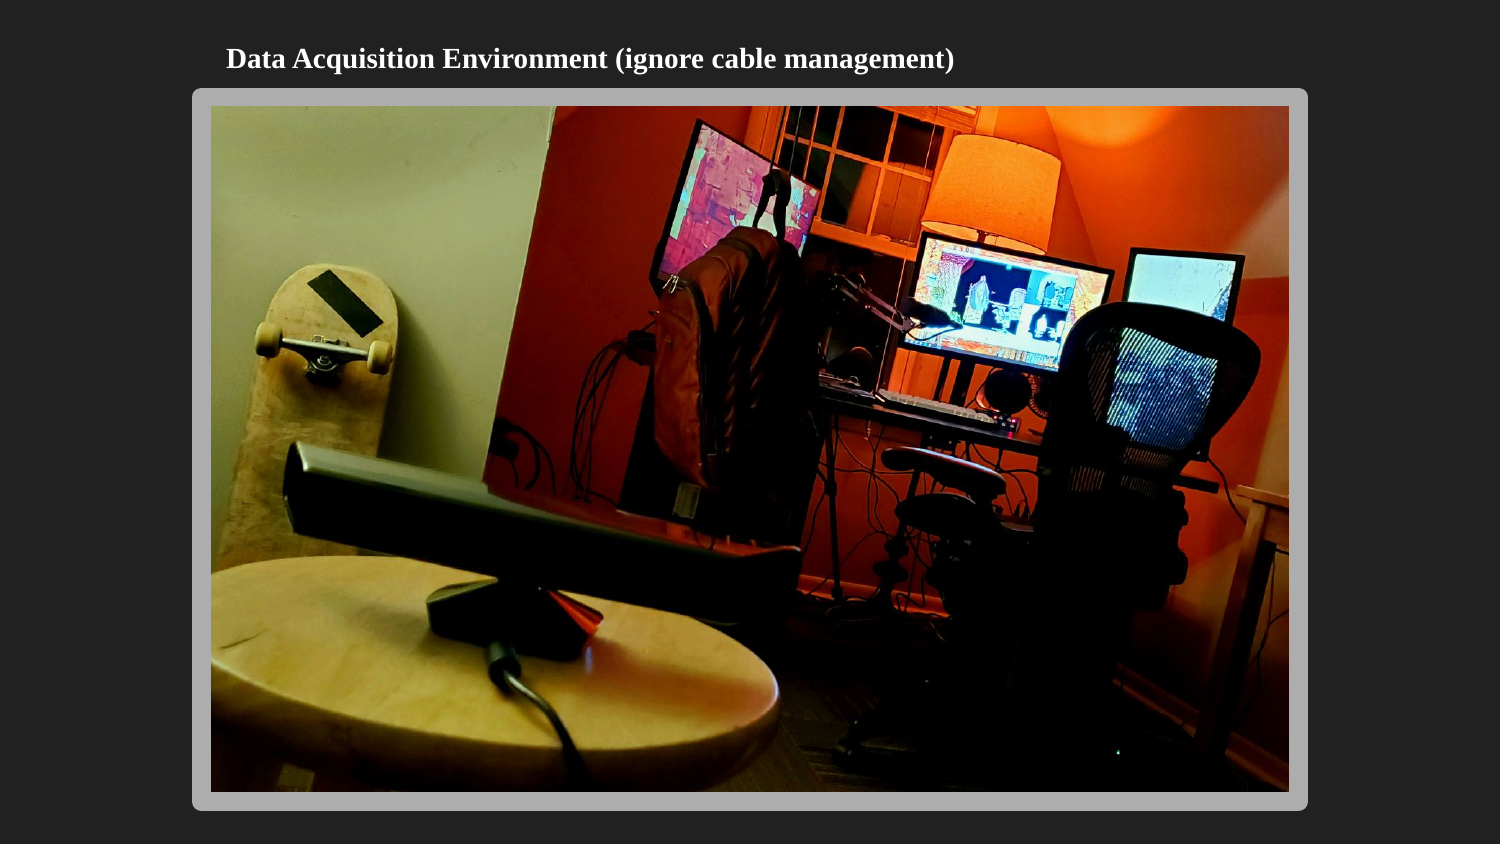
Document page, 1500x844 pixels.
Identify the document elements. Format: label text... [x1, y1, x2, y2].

picture [210, 106, 1290, 793]
text_box Data Acquisition Environment (ignore cable management) [210, 24, 1168, 90]
